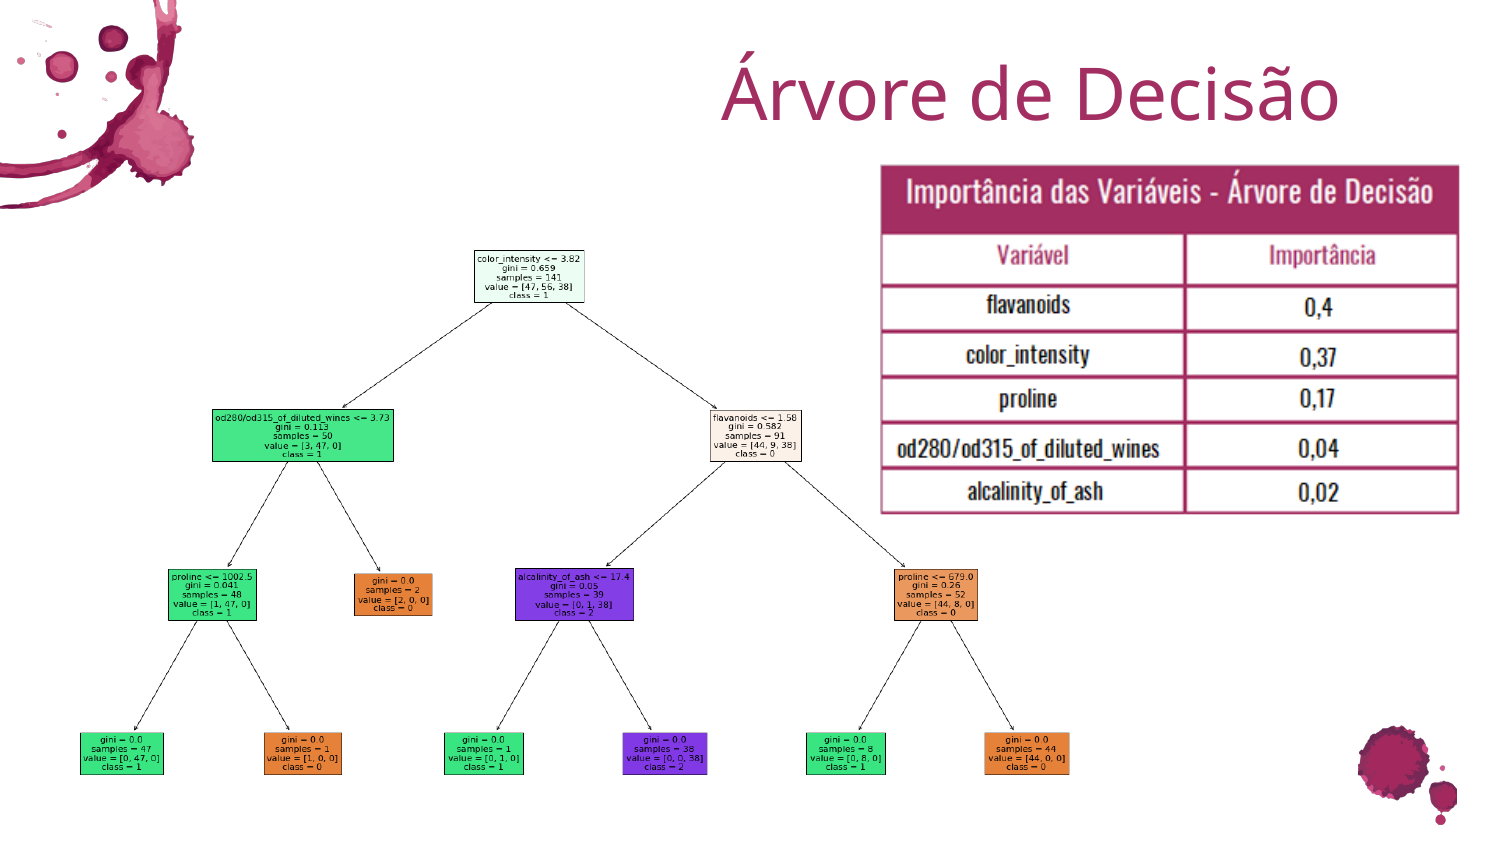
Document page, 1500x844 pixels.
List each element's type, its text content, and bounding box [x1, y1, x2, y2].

title Árvore de Decisão [680, 32, 1383, 171]
picture [1358, 726, 1457, 825]
picture [0, 0, 1461, 838]
